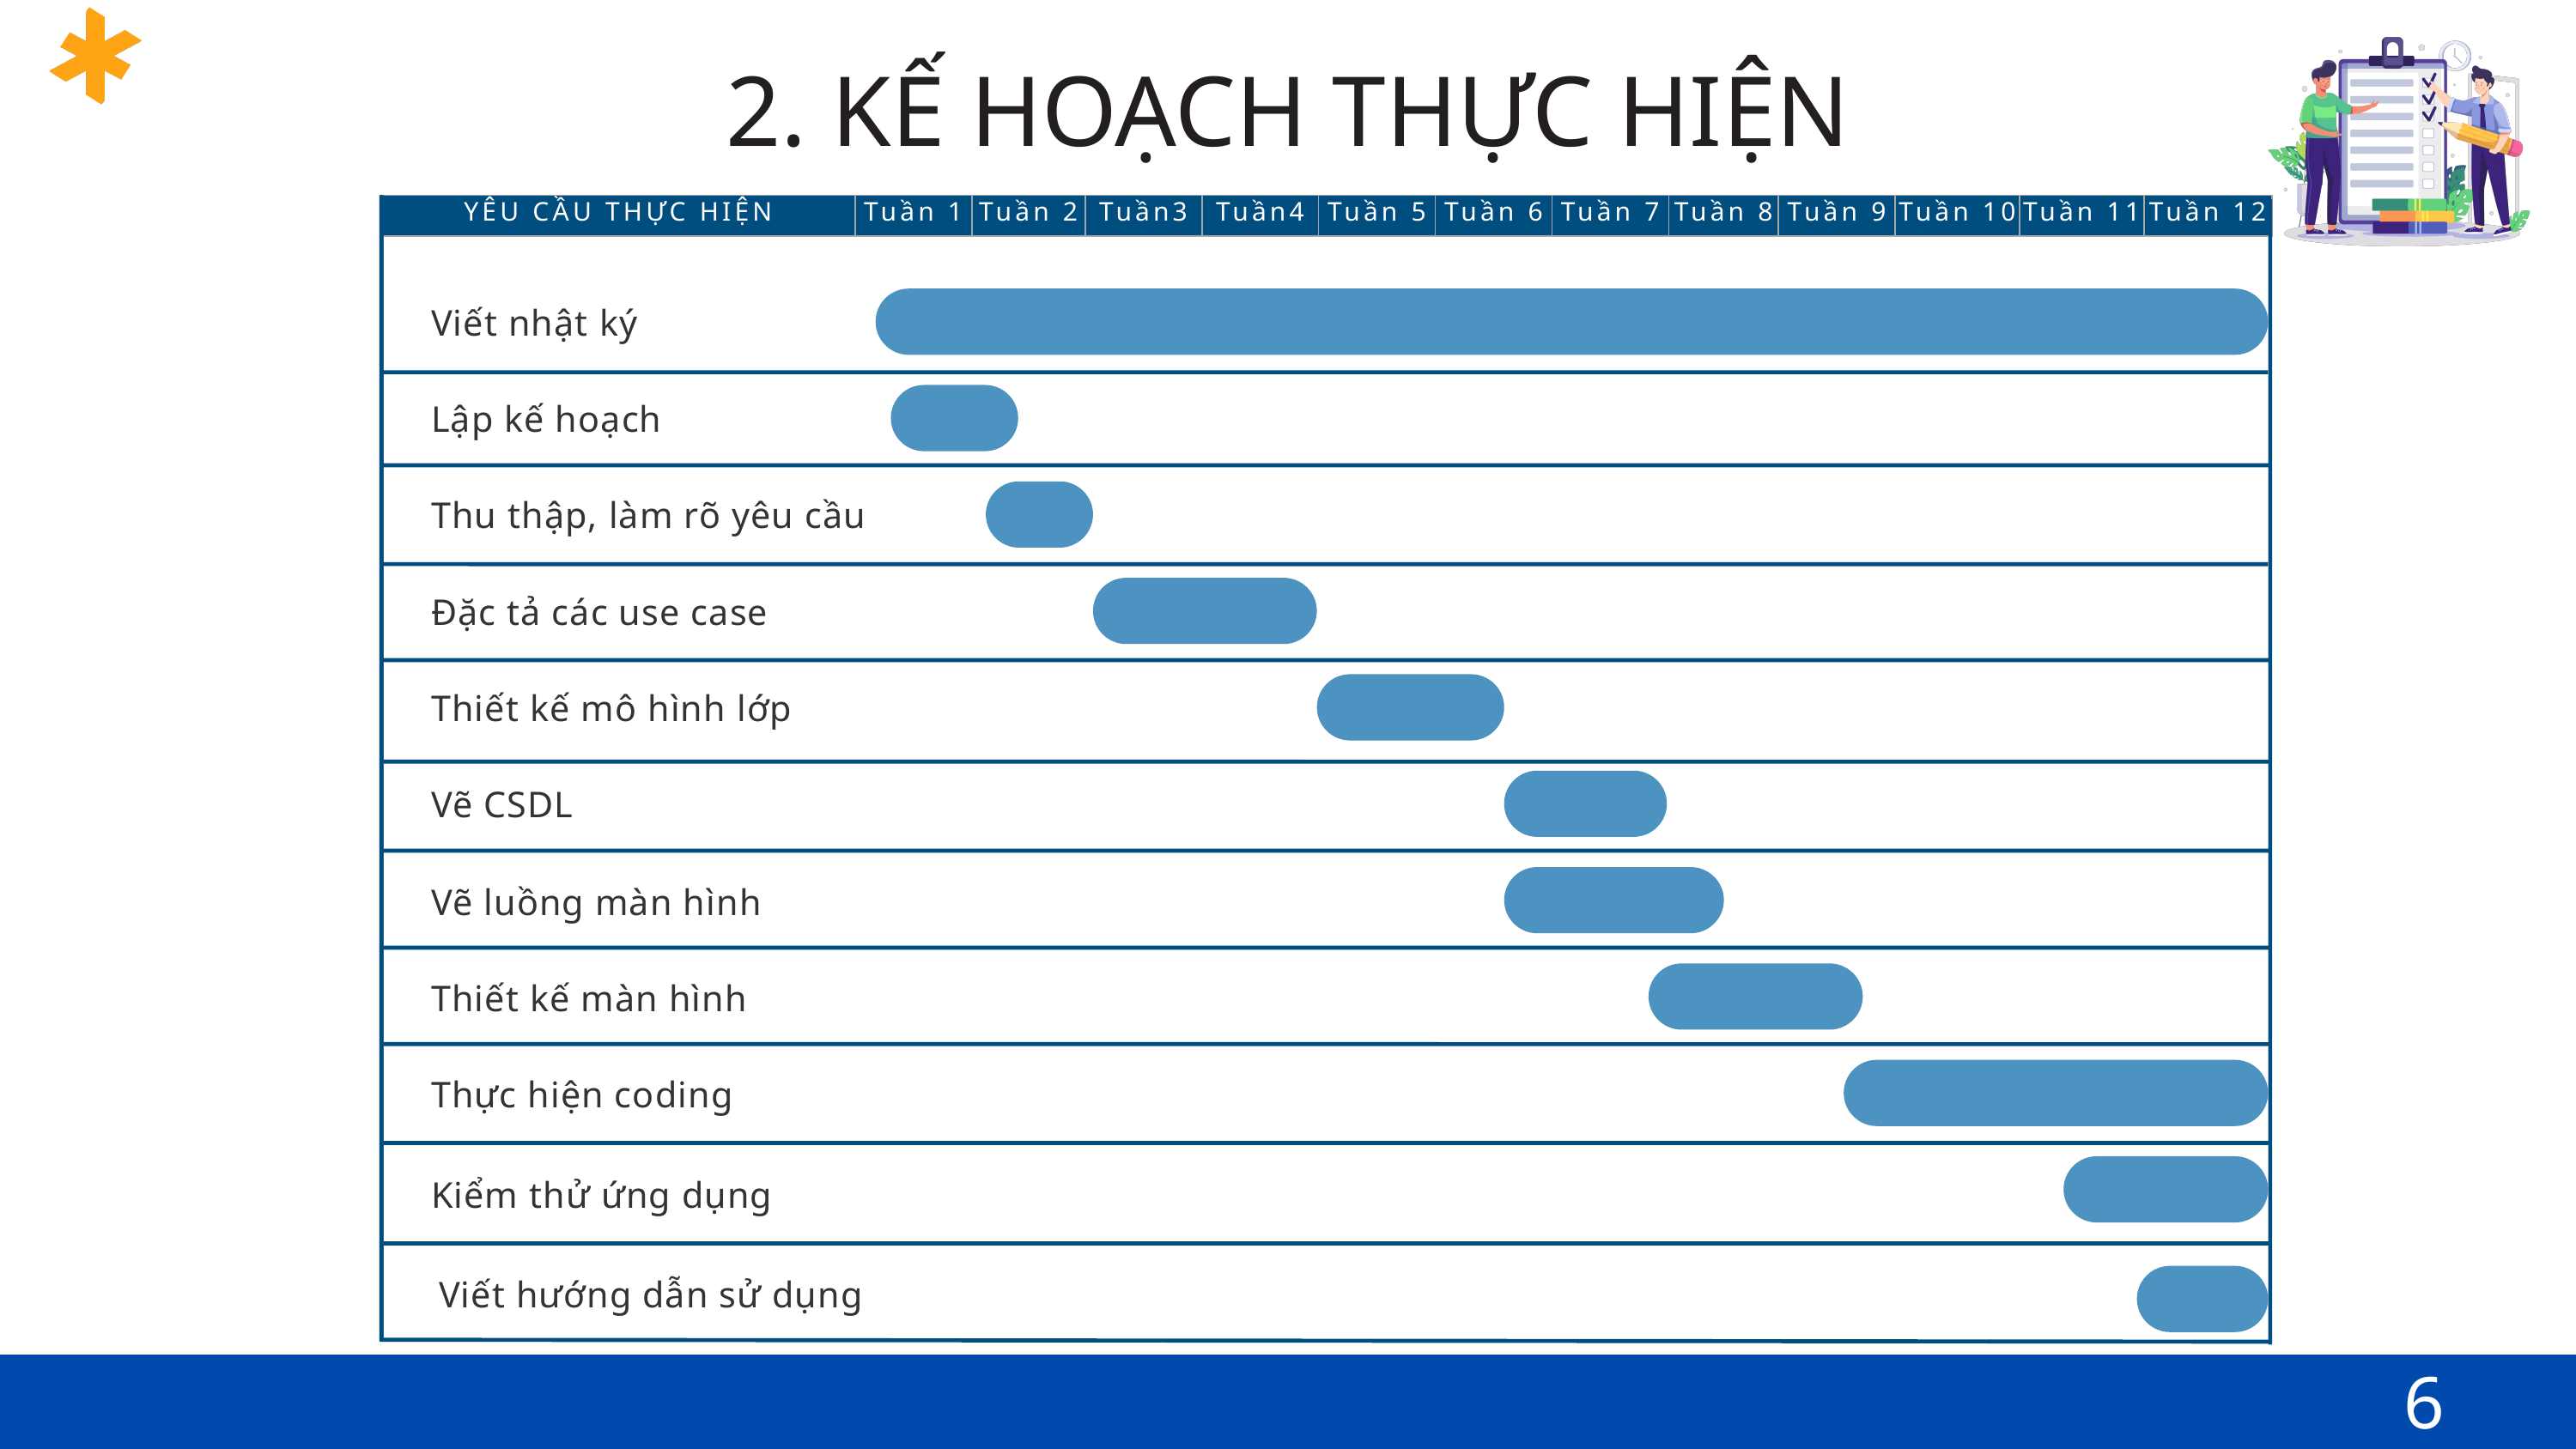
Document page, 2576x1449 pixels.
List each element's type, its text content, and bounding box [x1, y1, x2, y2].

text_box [1316, 674, 1504, 741]
text_box Thu thập, làm rõ yêu cầu [431, 500, 891, 537]
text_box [985, 481, 1094, 549]
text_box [1504, 770, 1668, 838]
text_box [890, 385, 1018, 452]
table_header Tuần 8 [1669, 196, 1777, 235]
table_header Tuần 5 [1319, 196, 1435, 235]
text_box Viết hướng dẫn sử dụng [439, 1279, 884, 1316]
text_box 2. KẾ HOẠCH THỰC HIỆN [204, 30, 2372, 167]
table_header Tuần4 [1203, 196, 1318, 235]
text_box Thiết kế mô hình lớp [431, 693, 823, 729]
text_box Đặc tả các use case [431, 597, 823, 633]
text_box Kiểm thử ứng dụng [431, 1179, 824, 1216]
table_header Tuần 6 [1436, 196, 1552, 235]
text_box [0, 1354, 2576, 1449]
table_header Tuần3 [1086, 196, 1201, 235]
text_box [1843, 1059, 2269, 1126]
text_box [2063, 1155, 2269, 1223]
text_box Viết nhật ký [431, 307, 823, 343]
table_header YÊU CẦU THỰC HIỆN [382, 196, 854, 235]
table_header Tuần 9 [1779, 196, 1894, 235]
table_header Tuần 12 [2145, 196, 2271, 235]
table_header Tuần 2 [973, 196, 1084, 235]
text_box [2136, 1265, 2269, 1332]
text_box [46, 5, 145, 106]
text_box Thiết kế màn hình [431, 983, 823, 1019]
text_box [1504, 866, 1724, 934]
table_header Tuần 11 [2020, 196, 2143, 235]
table_header Tuần 7 [1552, 196, 1668, 235]
table_header Tuần 1 [856, 196, 971, 235]
text_box Vẽ luồng màn hình [431, 886, 823, 923]
text_box Thực hiện coding [431, 1079, 823, 1115]
text_box Lập kế hoạch [431, 403, 823, 440]
text_box Vẽ CSDL [431, 789, 823, 825]
text_box [2268, 37, 2530, 246]
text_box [1092, 577, 1317, 645]
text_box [875, 288, 2269, 355]
table_header Tuần 10 [1896, 196, 2019, 235]
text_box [1648, 963, 1863, 1030]
